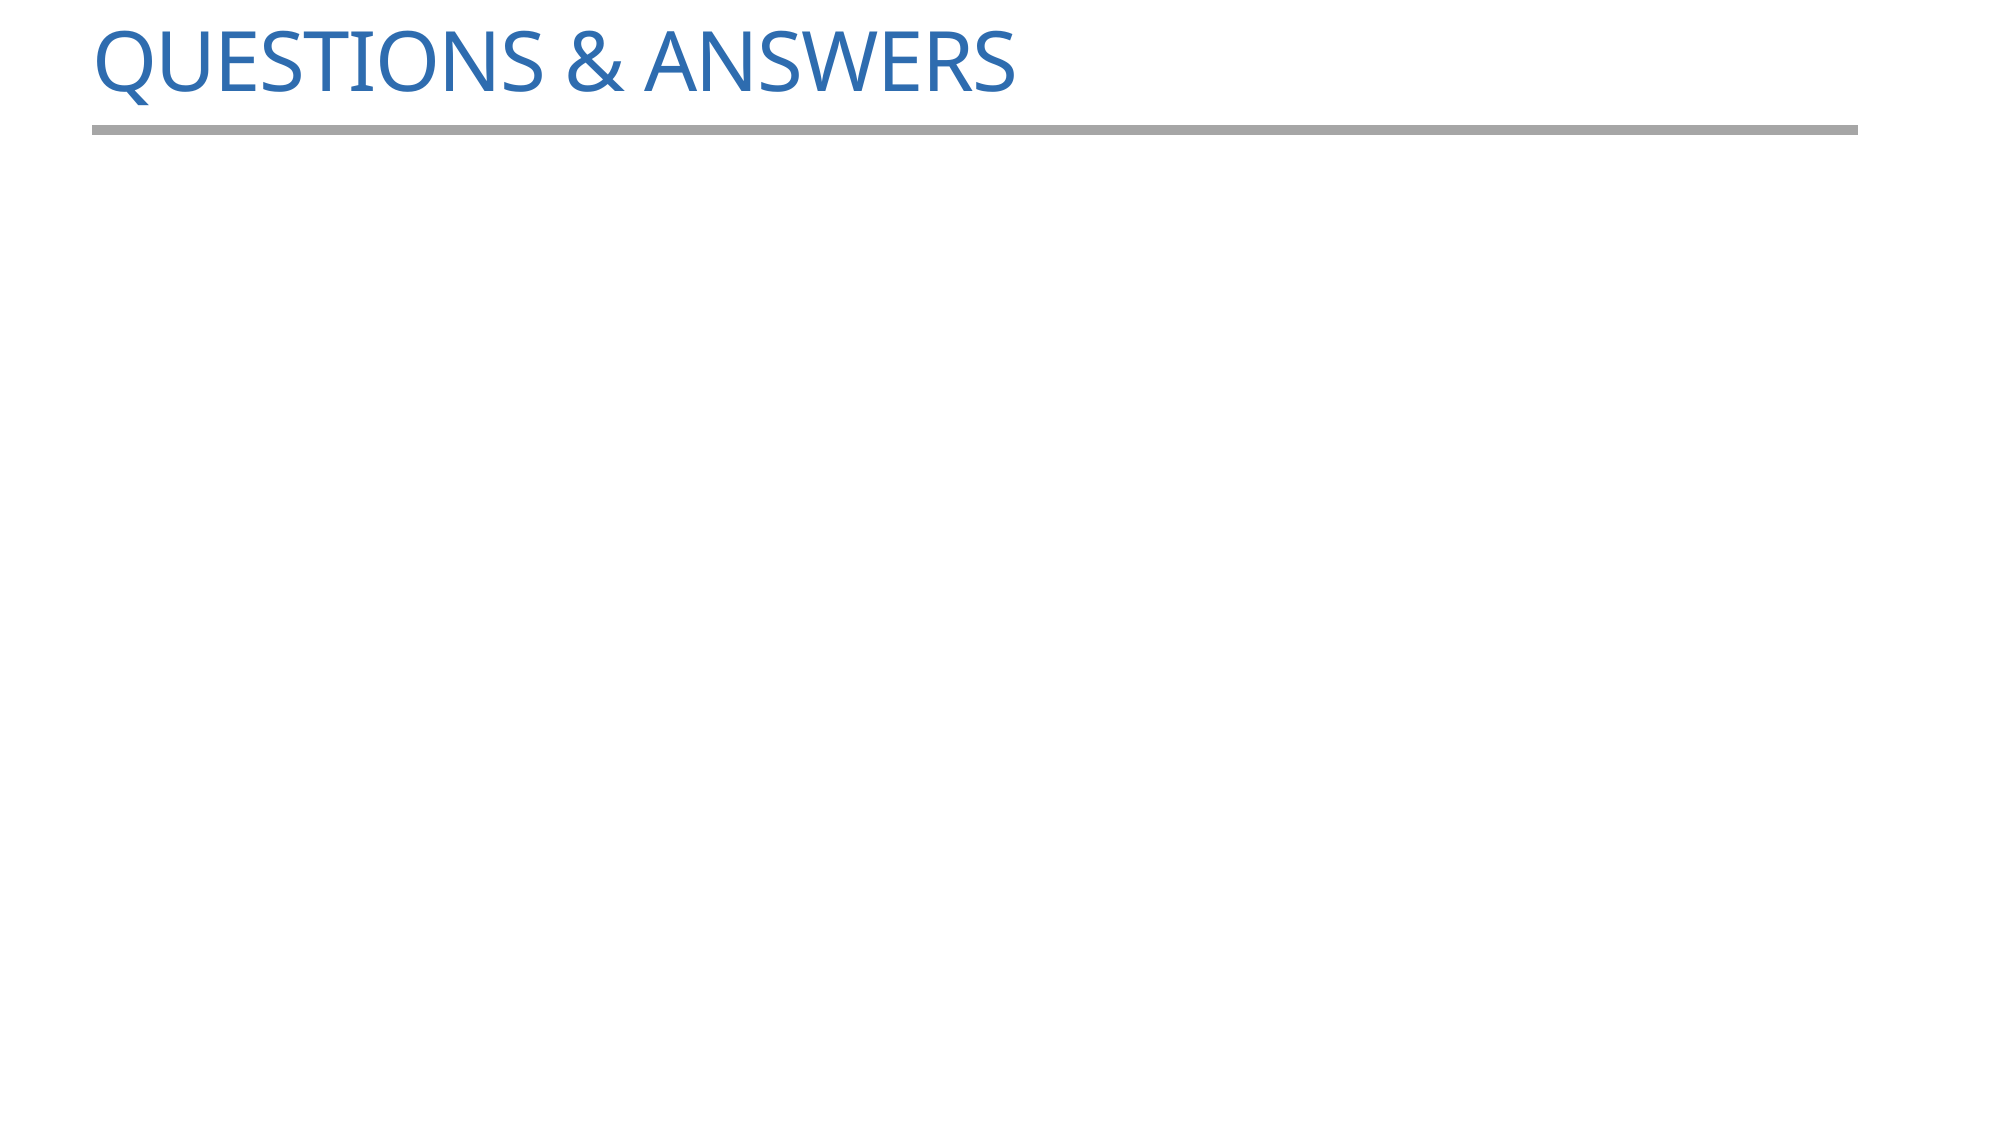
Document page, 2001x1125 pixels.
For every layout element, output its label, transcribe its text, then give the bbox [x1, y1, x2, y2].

title QUESTIONS & ANSWERS [92, 131, 1858, 142]
title QUESTIONS & ANSWERS [92, 19, 1858, 129]
